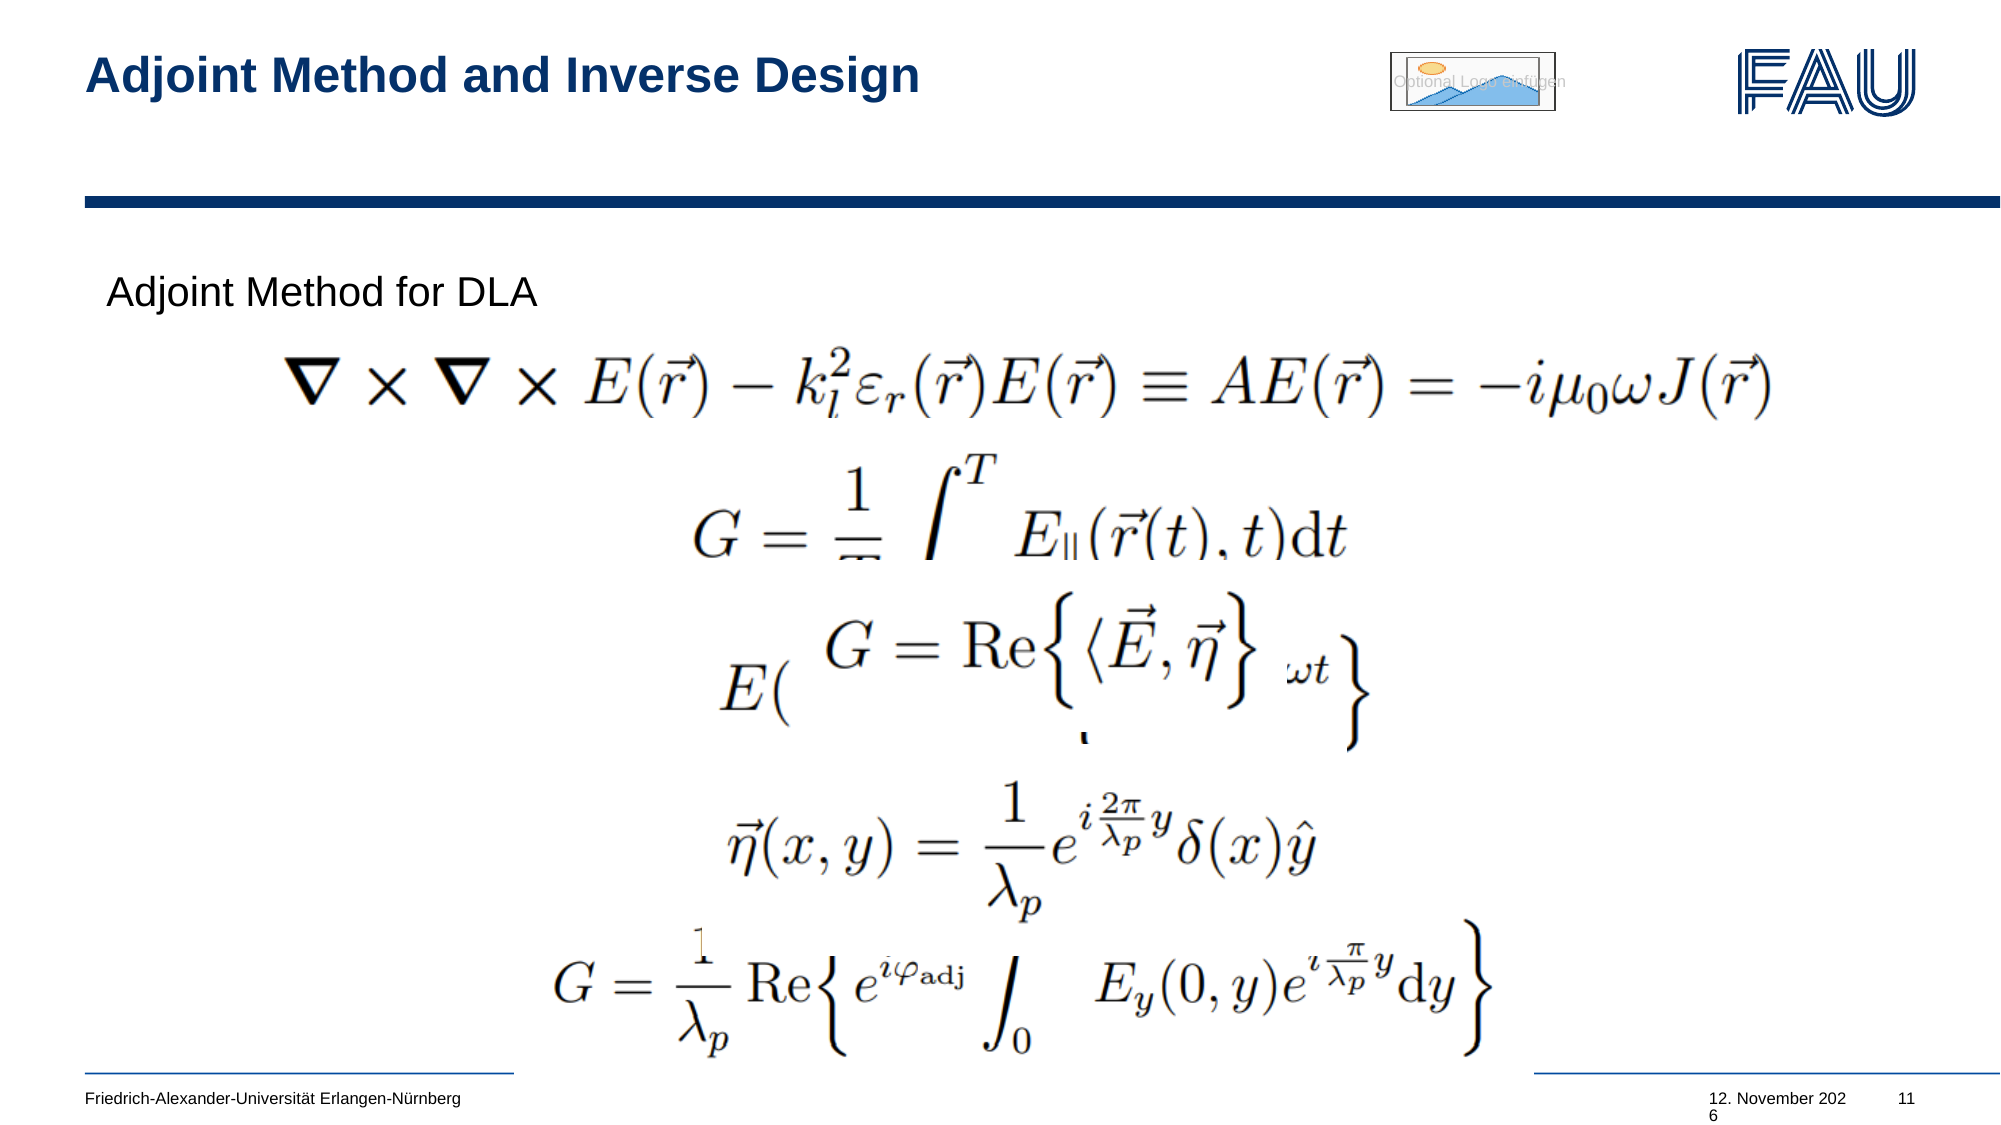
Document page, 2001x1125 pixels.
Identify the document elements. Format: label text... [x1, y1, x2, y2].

picture [252, 318, 1828, 1099]
title Adjoint Method and Inverse Design [85, 49, 1208, 104]
footer Friedrich-Alexander-Universität Erlangen-Nürnberg [85, 1088, 983, 1109]
picture [1383, 49, 1562, 113]
slide_number 11 [1883, 1088, 1916, 1109]
slide_number 17. Oktober 2022 [1708, 1088, 1849, 1109]
text_box Adjoint Method for DLA [106, 259, 1912, 315]
